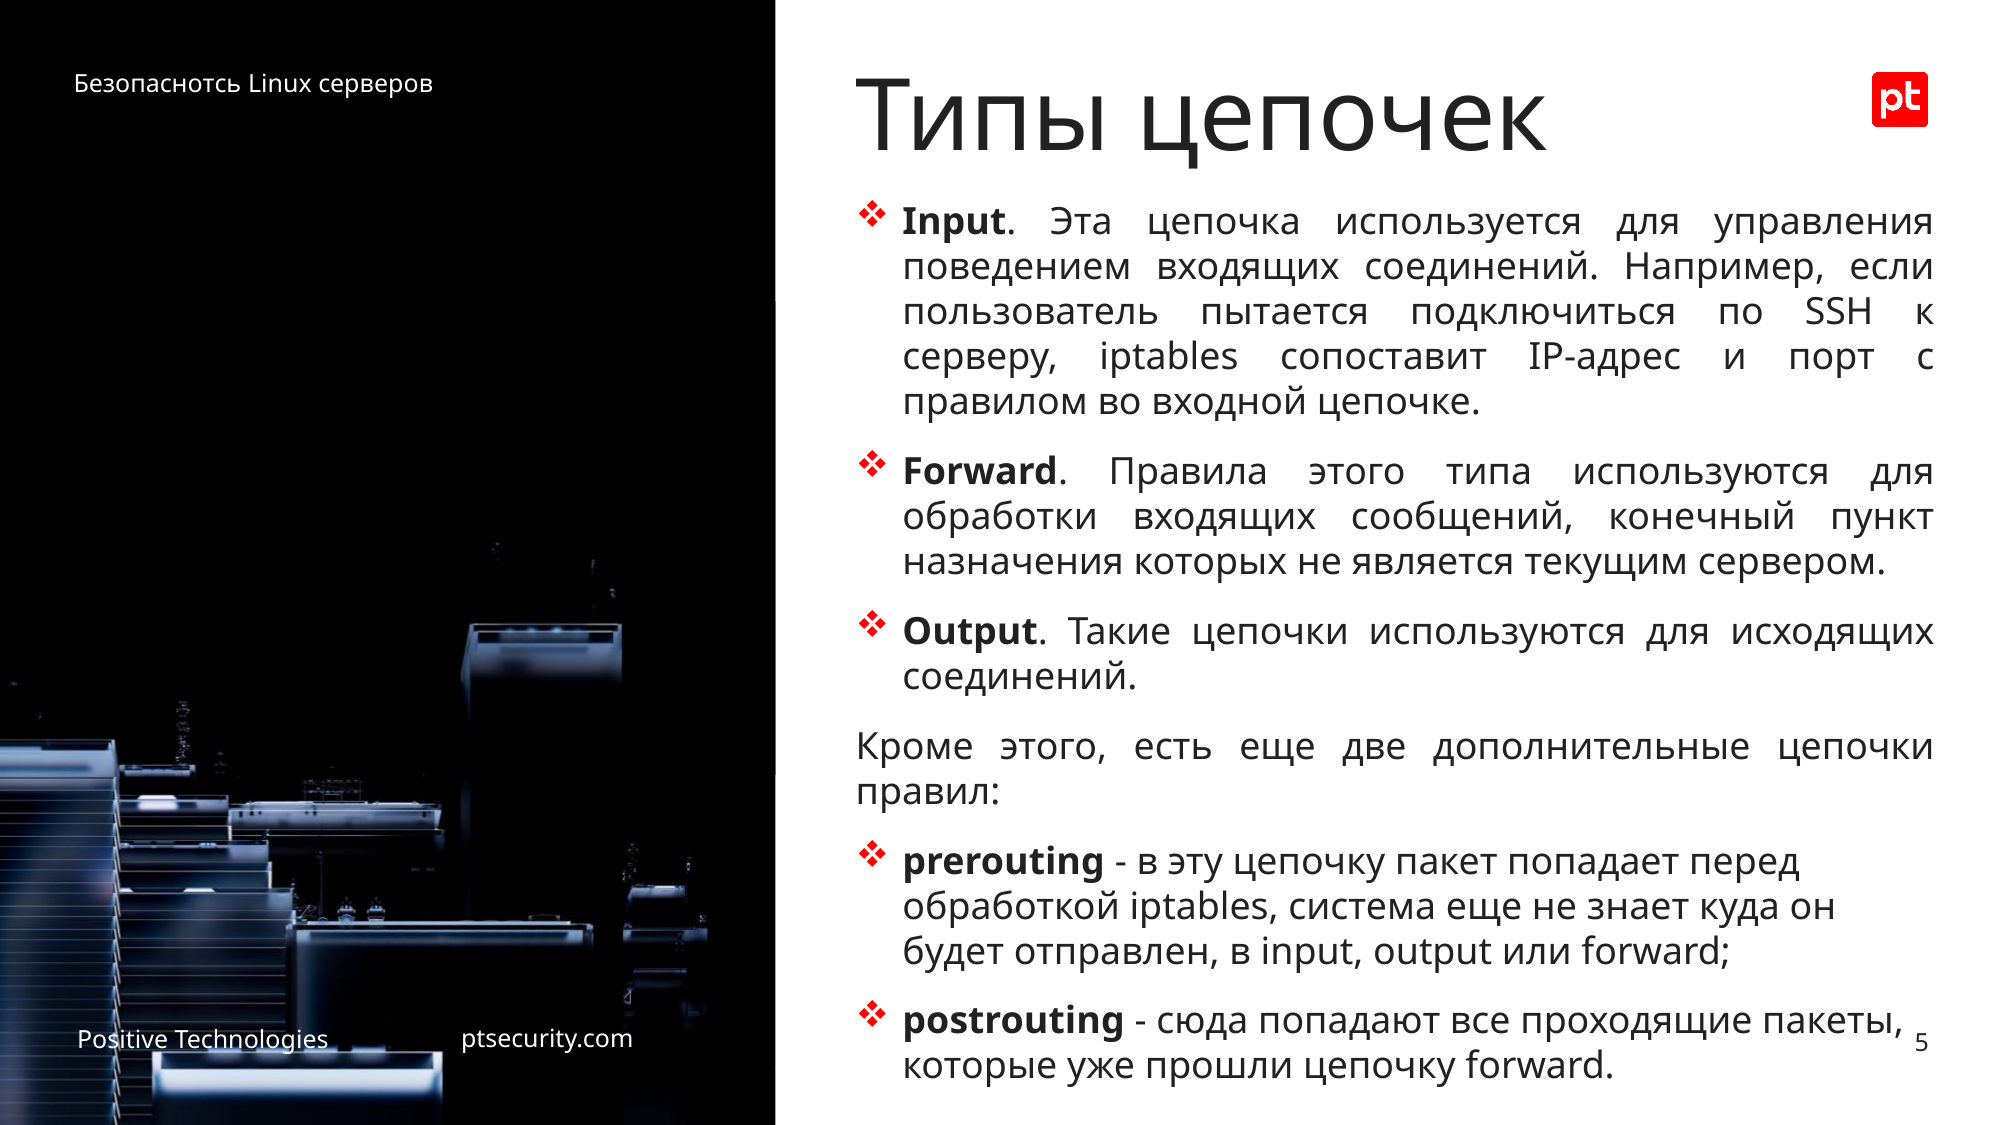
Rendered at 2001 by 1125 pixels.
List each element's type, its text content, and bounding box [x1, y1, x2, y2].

picture [0, 301, 776, 1125]
title Типы цепочек [840, 62, 1962, 180]
slide_number 5 [1608, 1013, 1944, 1074]
list Безопаснотсь Linux серверов [58, 53, 1609, 113]
list Input. Эта цепочка используется для управления поведением входящих соединений. Например, если пользователь пытается подключиться по SSH к серверу, iptables сопоставит IP-адрес и порт с правилом во входной цепочке. Forward. Правила этого типа используются для обработки входящих сообщений, конечный пункт назначения которых не является текущим сервером. Output. Такие цепочки используются для исходящих соединений. Кроме этого, есть еще две дополнительные цепочки правил: prerouting - в эту цепочку пакет попадает перед обработкой iptables, система еще не знает куда он будет отправлен, в input, output или forward; postrouting - сюда попадают все проходящие пакеты, которые уже прошли цепочку forward. [840, 189, 1951, 1058]
